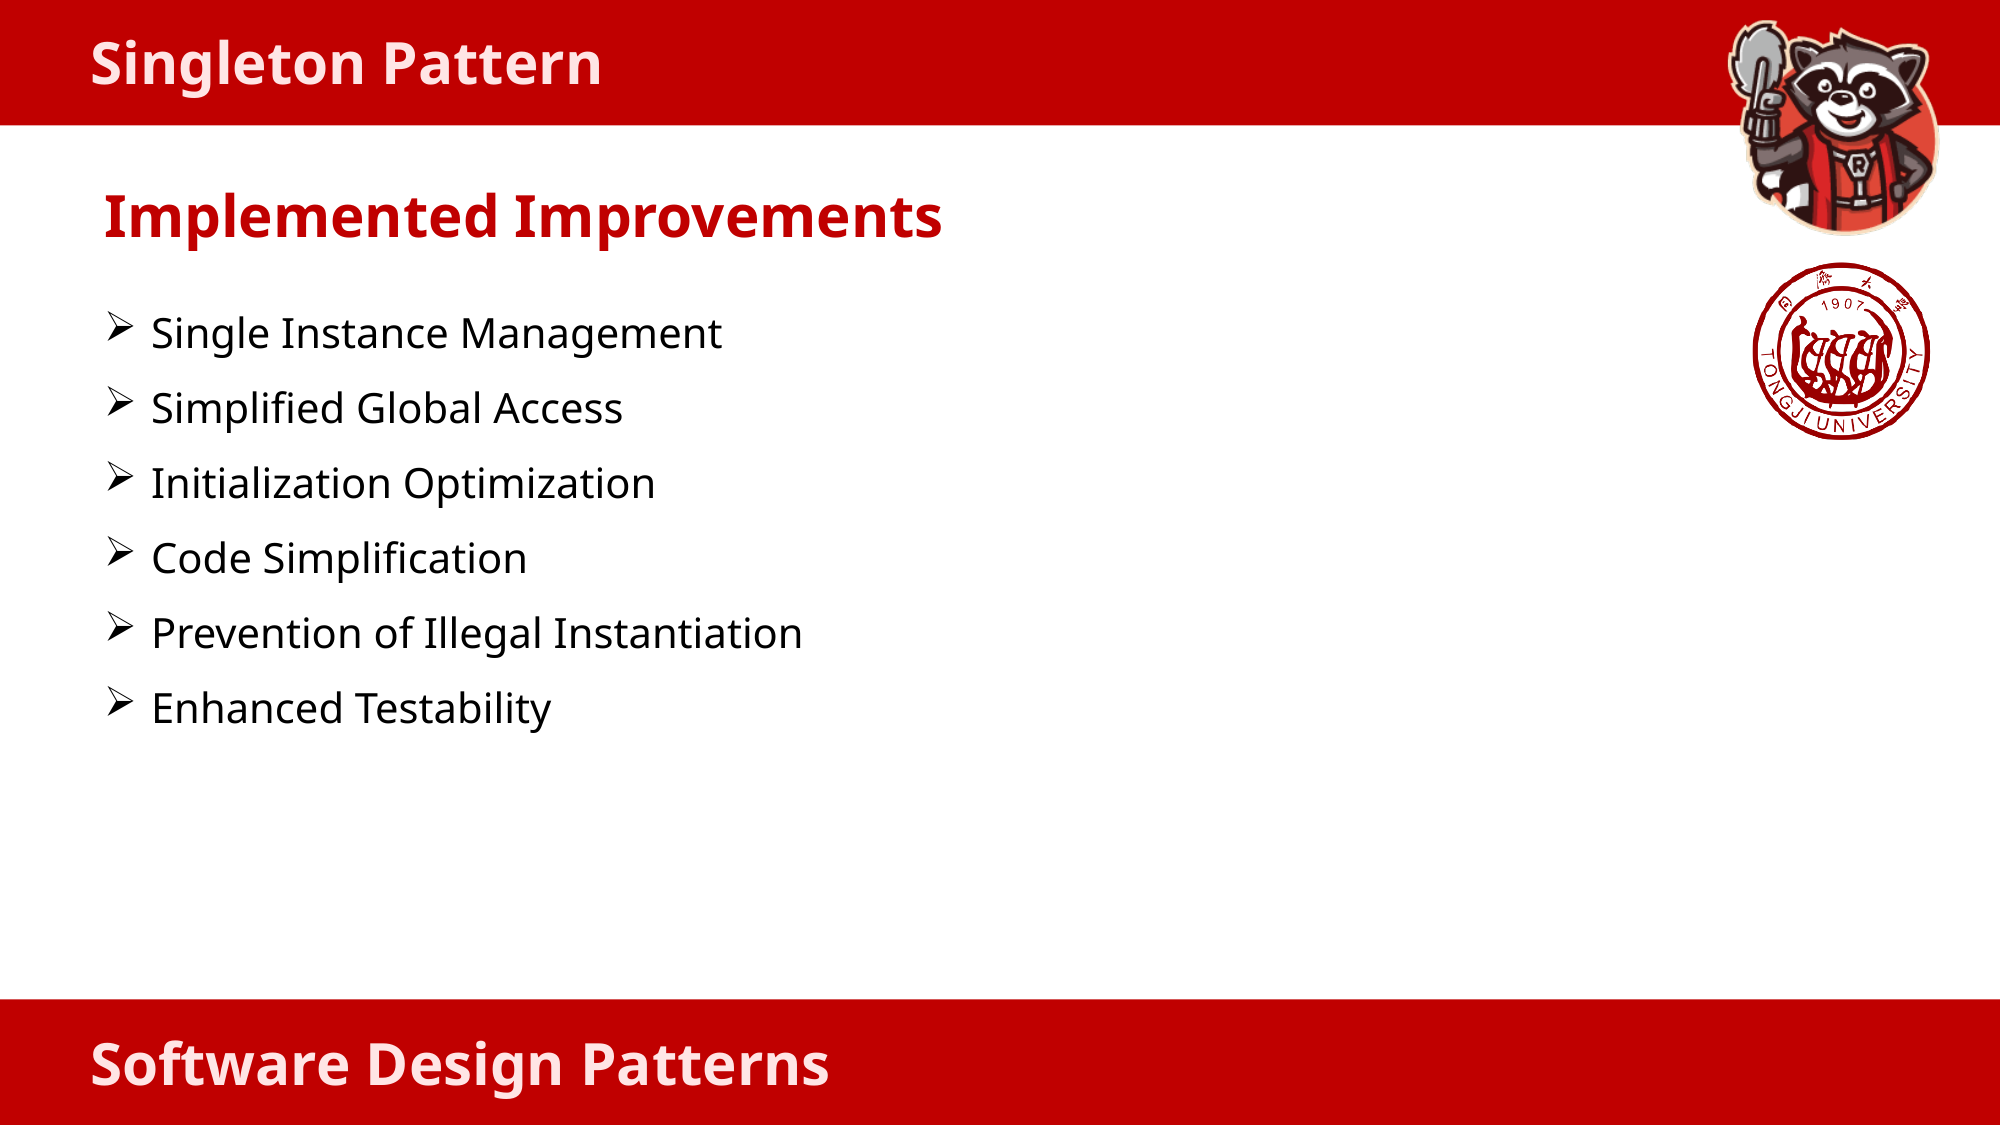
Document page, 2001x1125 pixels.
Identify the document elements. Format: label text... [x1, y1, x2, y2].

picture [1723, 19, 1948, 239]
text_box Implemented Improvements [89, 172, 1092, 257]
picture [1752, 254, 1936, 440]
text_box Singleton Pattern [75, 18, 763, 104]
text_box [0, 998, 2000, 1125]
text_box Single Instance Management Simplified Global Access Initialization Optimization Code Simplification Prevention of Illegal Instantiation Enhanced Testability [89, 274, 1539, 964]
text_box [0, 0, 2000, 126]
text_box Software Design Patterns [75, 1019, 1092, 1104]
